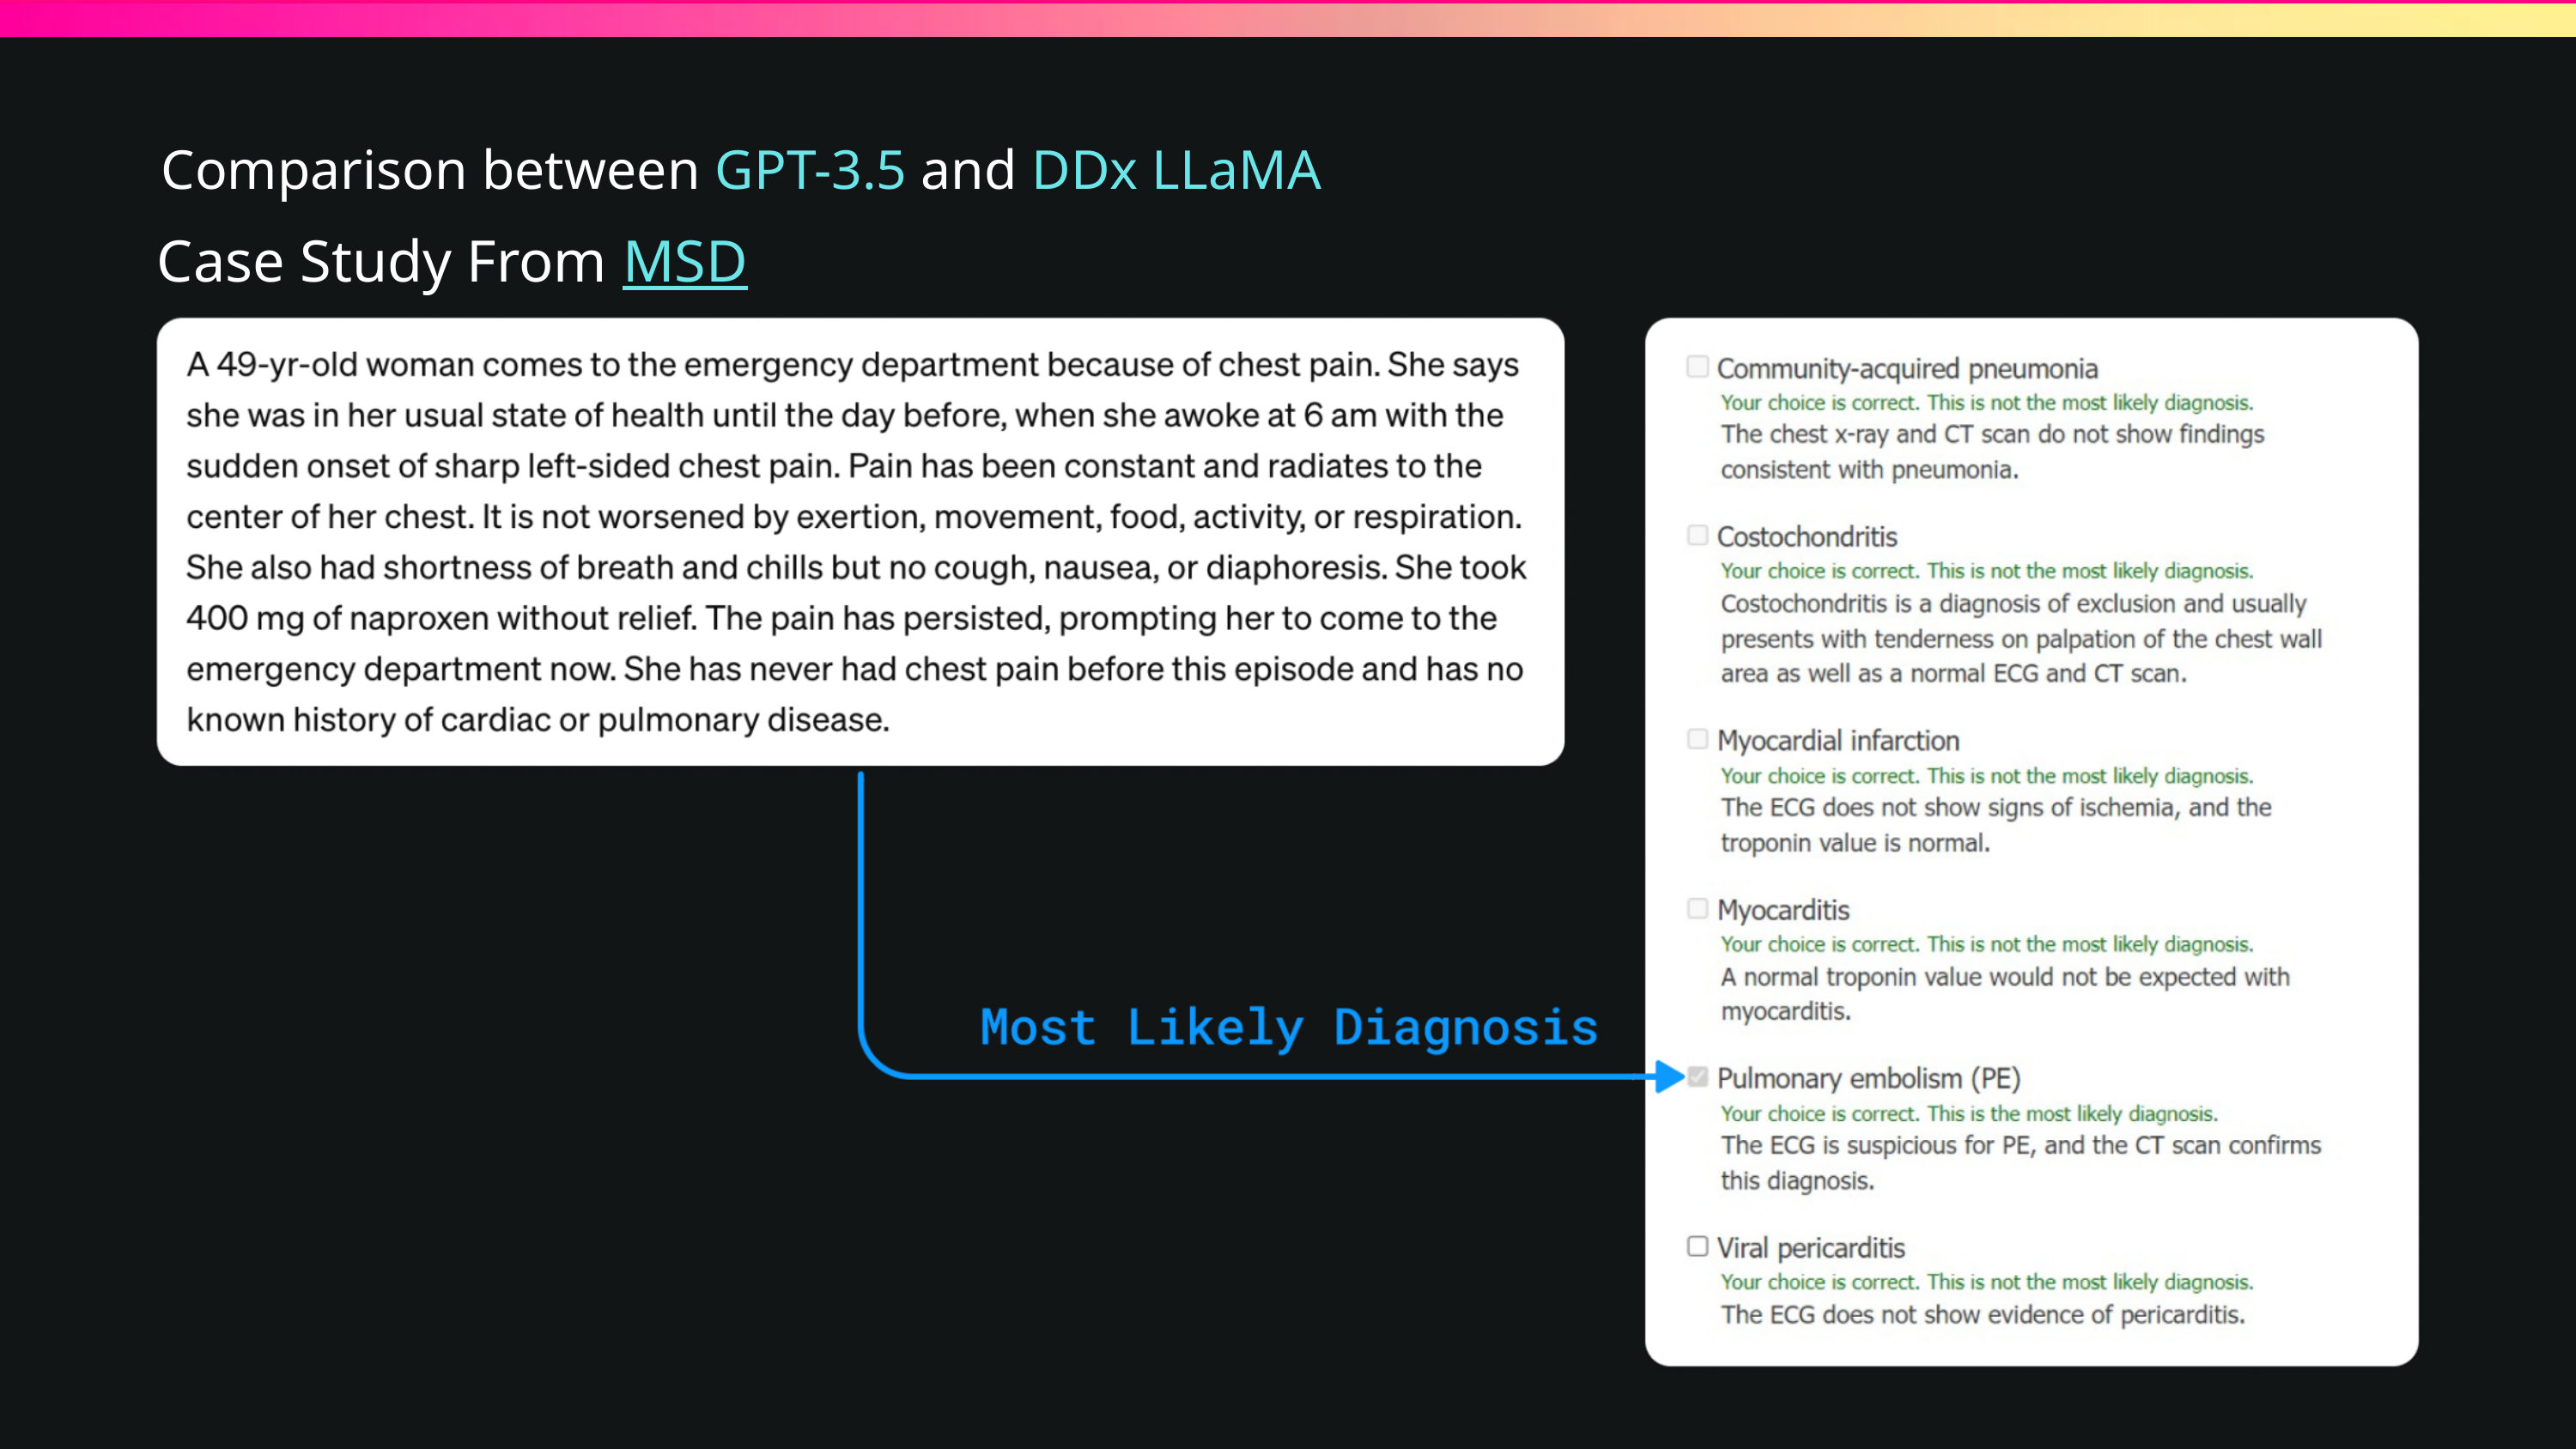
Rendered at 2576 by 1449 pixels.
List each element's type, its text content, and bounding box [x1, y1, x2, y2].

text_box Case Study From MSD [143, 211, 891, 250]
text_box Comparison between GPT-3.5 and DDx LLaMA [148, 110, 2576, 214]
picture [0, 0, 2576, 3]
text_box [0, 3, 2576, 38]
text_box [102, 67, 2493, 202]
picture [144, 252, 2432, 1384]
